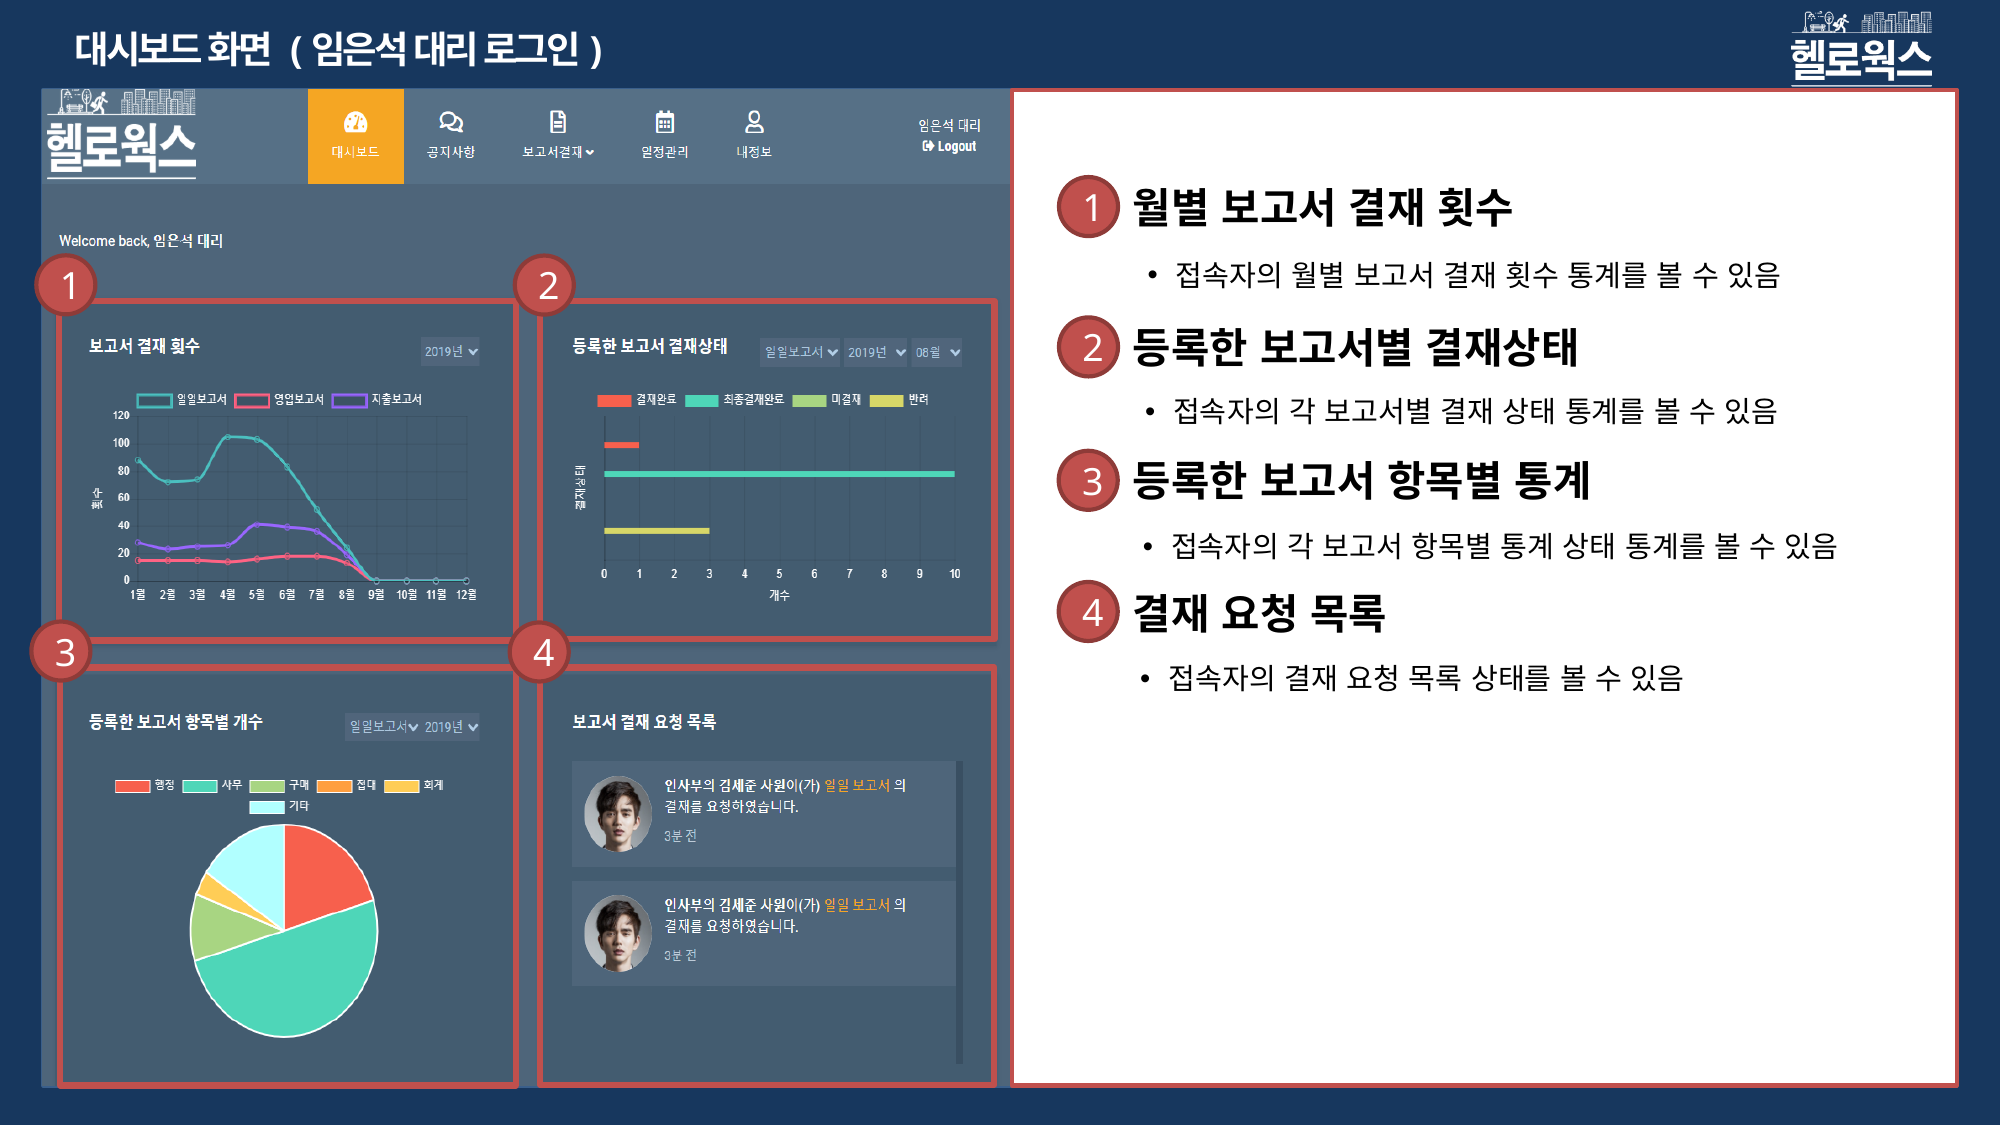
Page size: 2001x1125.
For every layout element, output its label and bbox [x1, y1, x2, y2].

text_box [29, 88, 2000, 1088]
picture [42, 89, 1012, 1086]
text_box [55, 19, 622, 79]
picture [1791, 11, 1932, 91]
